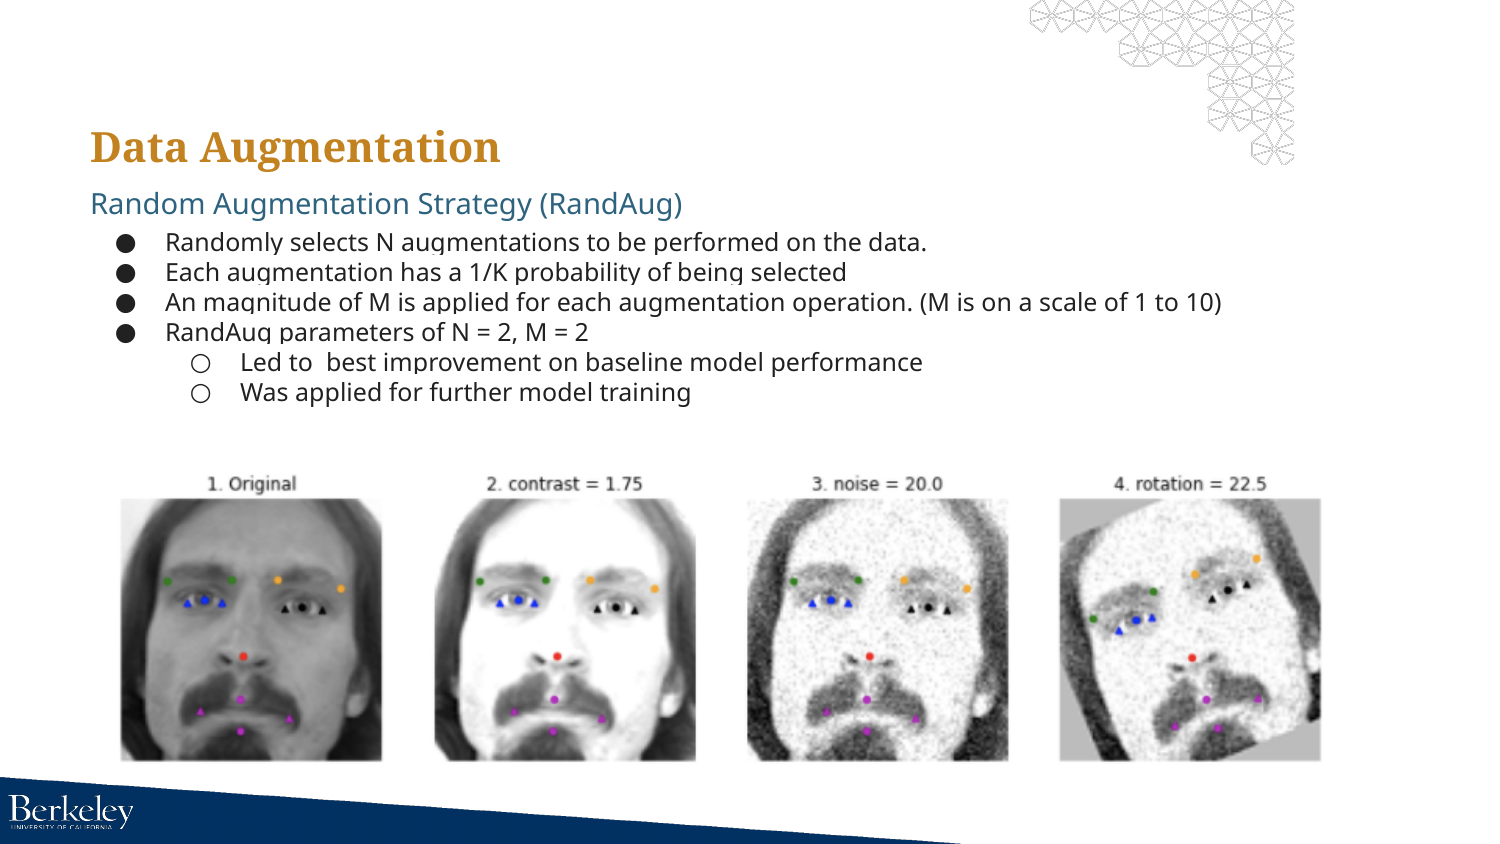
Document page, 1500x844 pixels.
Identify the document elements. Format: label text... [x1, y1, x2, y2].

list Random Augmentation Strategy (RandAug) Randomly selects N augmentations to be performed on the data. Each augmentation has a 1/K probability of being selected An magnitude of M is applied for each augmentation operation. (M is on a scale of 1 to 10) RandAug parameters of N = 2, M = 2 Led to best improvement on baseline model performance Was applied for further model training [75, 177, 1298, 488]
title Data Augmentation [75, 128, 789, 177]
picture [1029, 0, 1295, 165]
picture [0, 466, 1337, 844]
